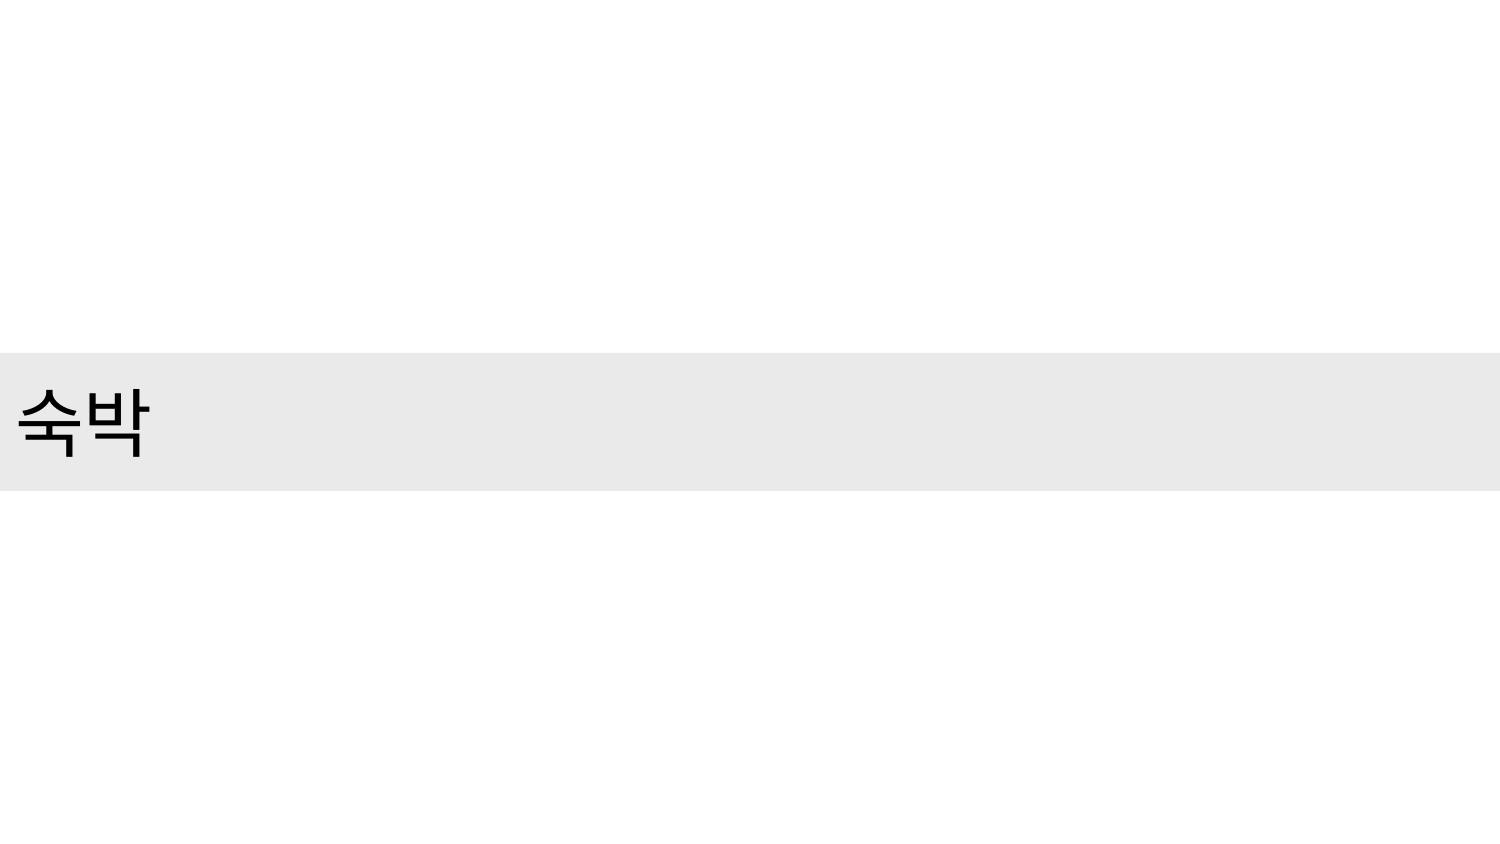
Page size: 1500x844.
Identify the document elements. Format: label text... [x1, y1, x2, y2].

title 숙박 [0, 352, 1500, 491]
